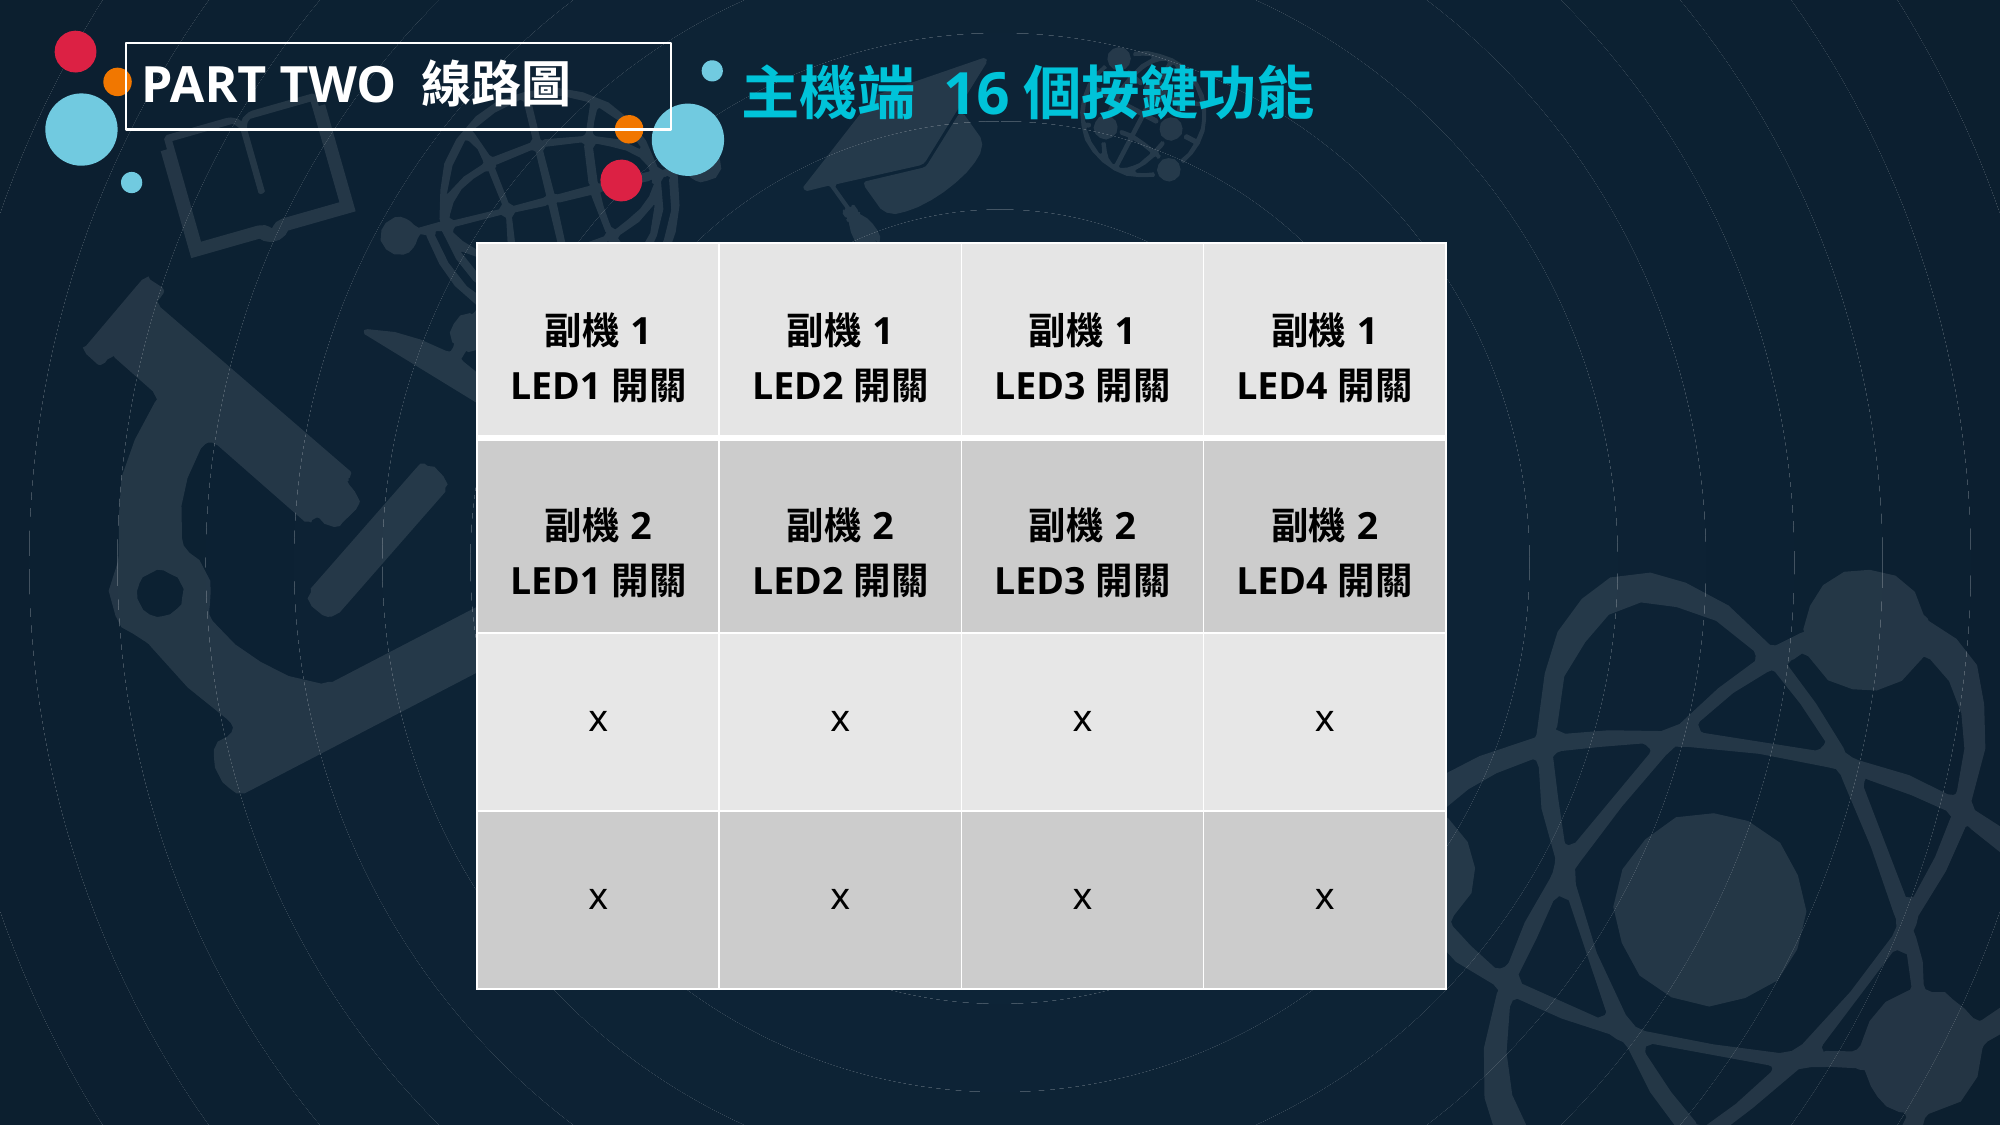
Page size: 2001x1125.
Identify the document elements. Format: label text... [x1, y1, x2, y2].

table_cell 副機2 LED2開關 [720, 441, 961, 632]
table_cell x [1204, 812, 1445, 988]
table_header 副機1 LED3開關 [962, 244, 1203, 435]
list PART TWO 線路圖 [125, 42, 672, 131]
table_header 副機1 LED2開關 [720, 244, 961, 435]
table_cell 副機2 LED3開關 [962, 441, 1203, 632]
table_cell x [720, 634, 961, 810]
table_cell 副機2 LED4開關 [1204, 441, 1445, 632]
table_header 副機1 LED1開關 [478, 244, 718, 435]
table_cell 副機2 LED1開關 [478, 441, 718, 632]
table_cell x [962, 634, 1203, 810]
table_cell x [962, 812, 1203, 988]
table_cell x [478, 634, 718, 810]
text_box 主機端 16個按鍵功能 [728, 49, 1340, 132]
table_cell x [1204, 634, 1445, 810]
table_cell x [720, 812, 961, 988]
table_cell x [478, 812, 718, 988]
table_header 副機1 LED4開關 [1204, 244, 1445, 435]
